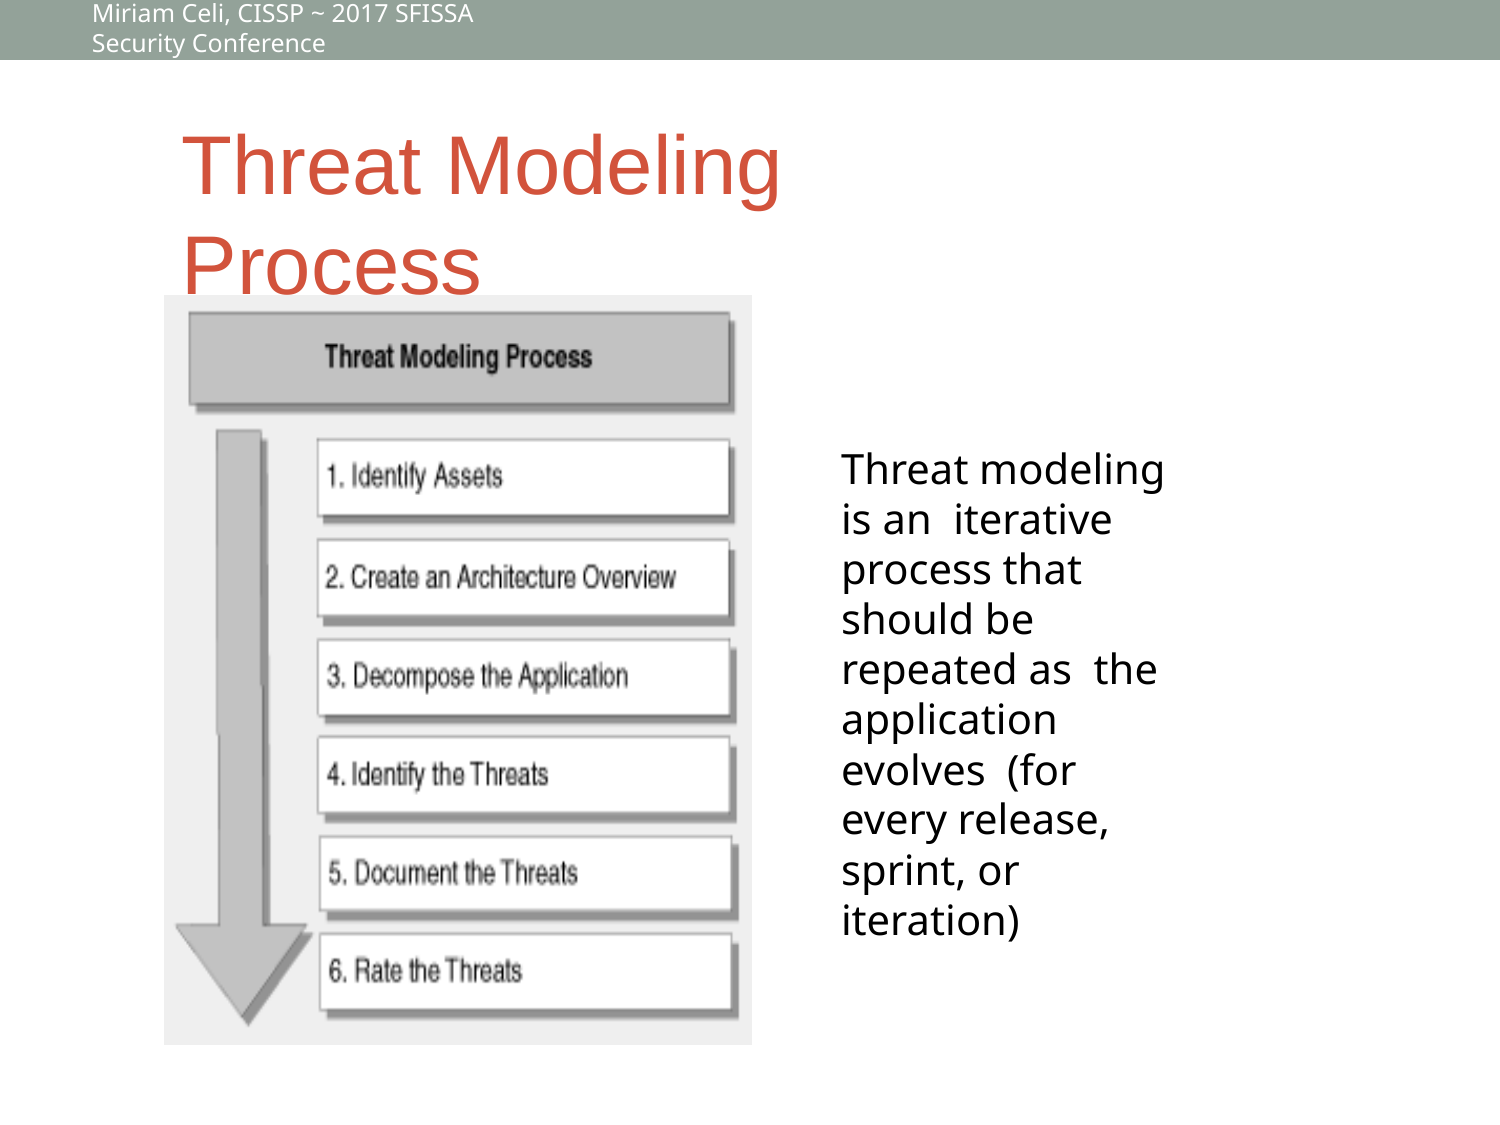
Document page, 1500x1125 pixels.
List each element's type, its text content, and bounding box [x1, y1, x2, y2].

text_box Threat modeling is an iterative process that should be repeated as the application evolves (for every release, sprint, or iteration) [838, 440, 1173, 944]
text_box Miriam Celi, CISSP ~ 2017 SFISSA Security Conference [75, 3, 550, 57]
picture [164, 295, 752, 1045]
title Threat Modeling Process [165, 156, 942, 271]
